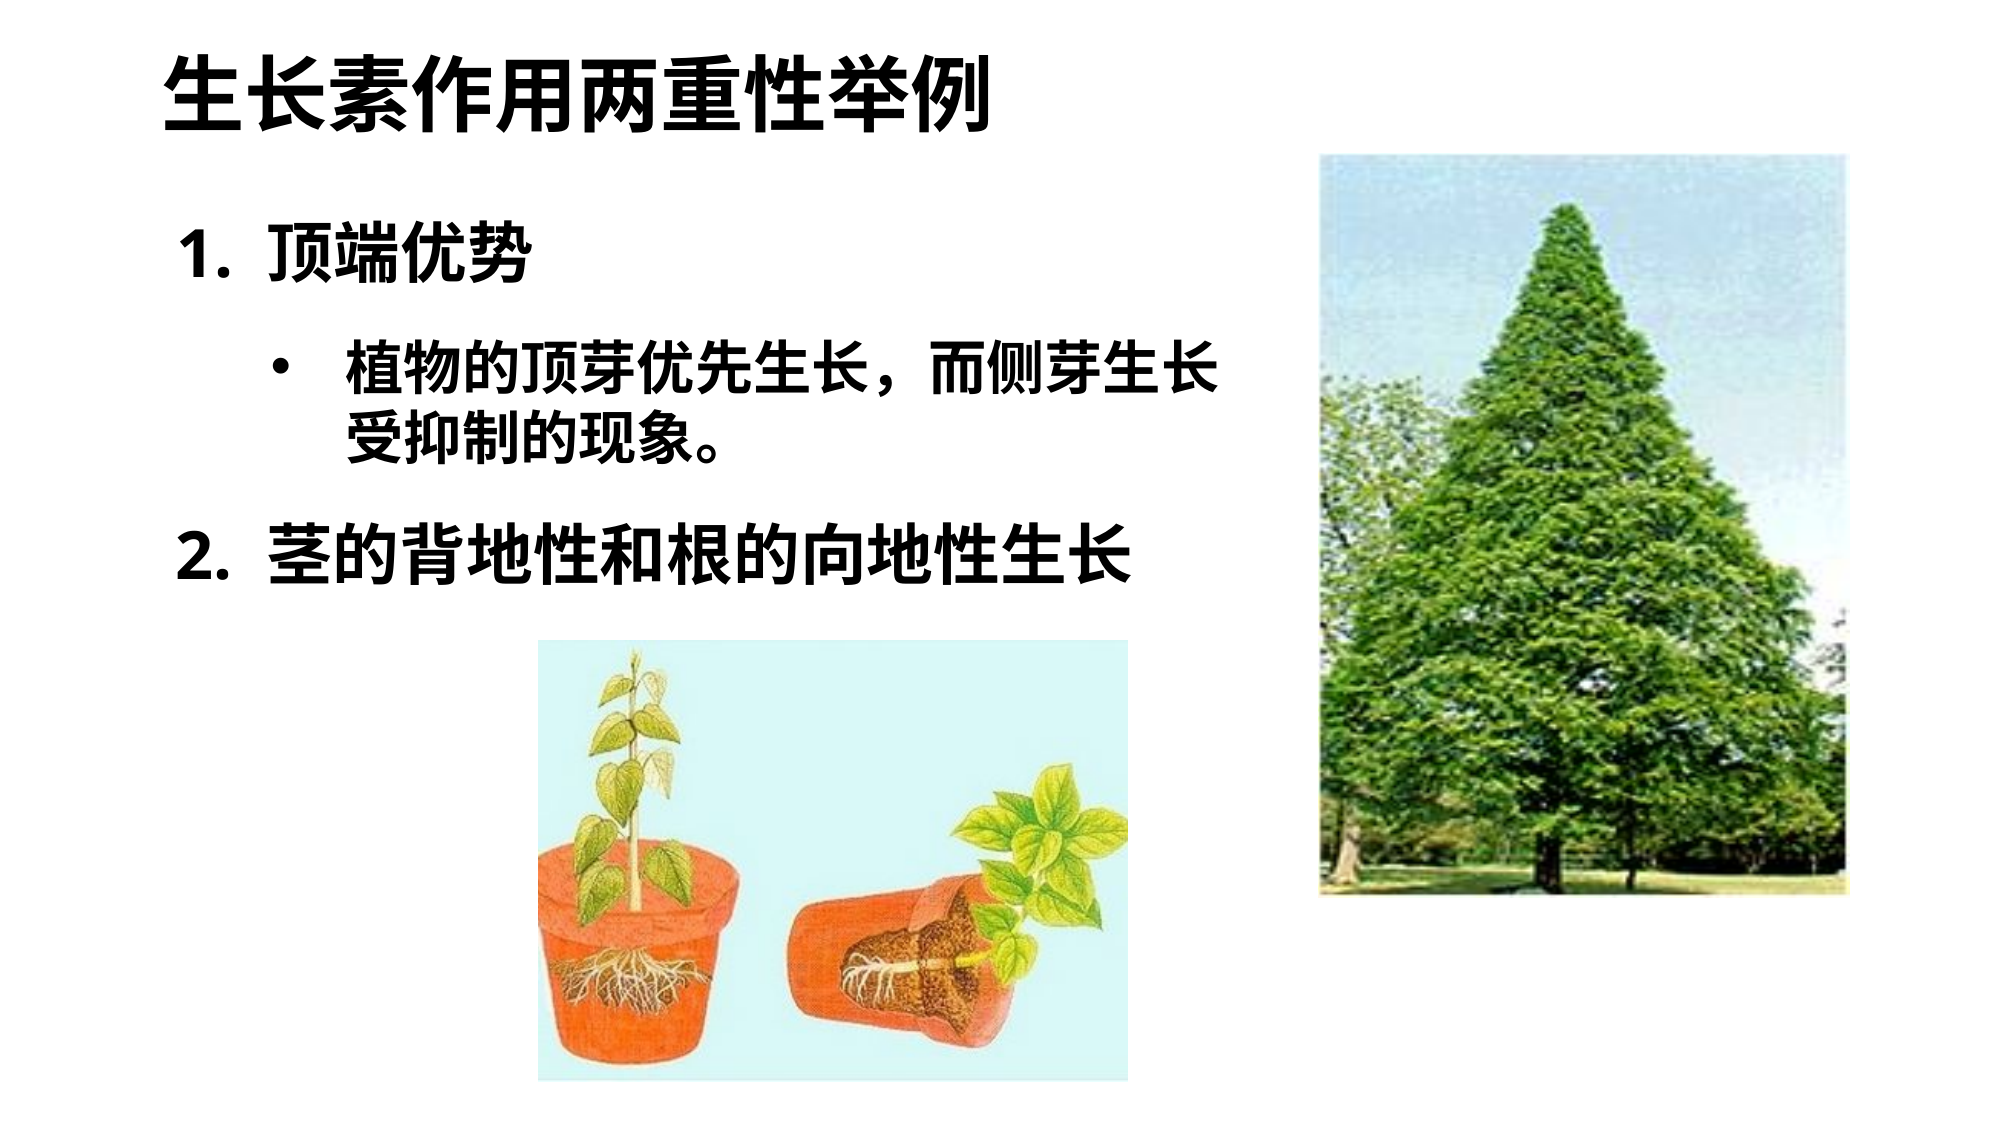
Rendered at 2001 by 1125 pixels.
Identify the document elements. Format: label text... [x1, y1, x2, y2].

picture [1318, 152, 1850, 898]
title 1. 顶端优势 [161, 203, 916, 310]
text_box 植物的顶芽优先生长，而侧芽生长受抑制的现象。 [255, 323, 1237, 479]
picture [538, 640, 1128, 1082]
text_box 2. 茎的背地性和根的向地性生长 [160, 505, 1313, 620]
text_box 生长素作用两重性举例 [146, 34, 1320, 176]
